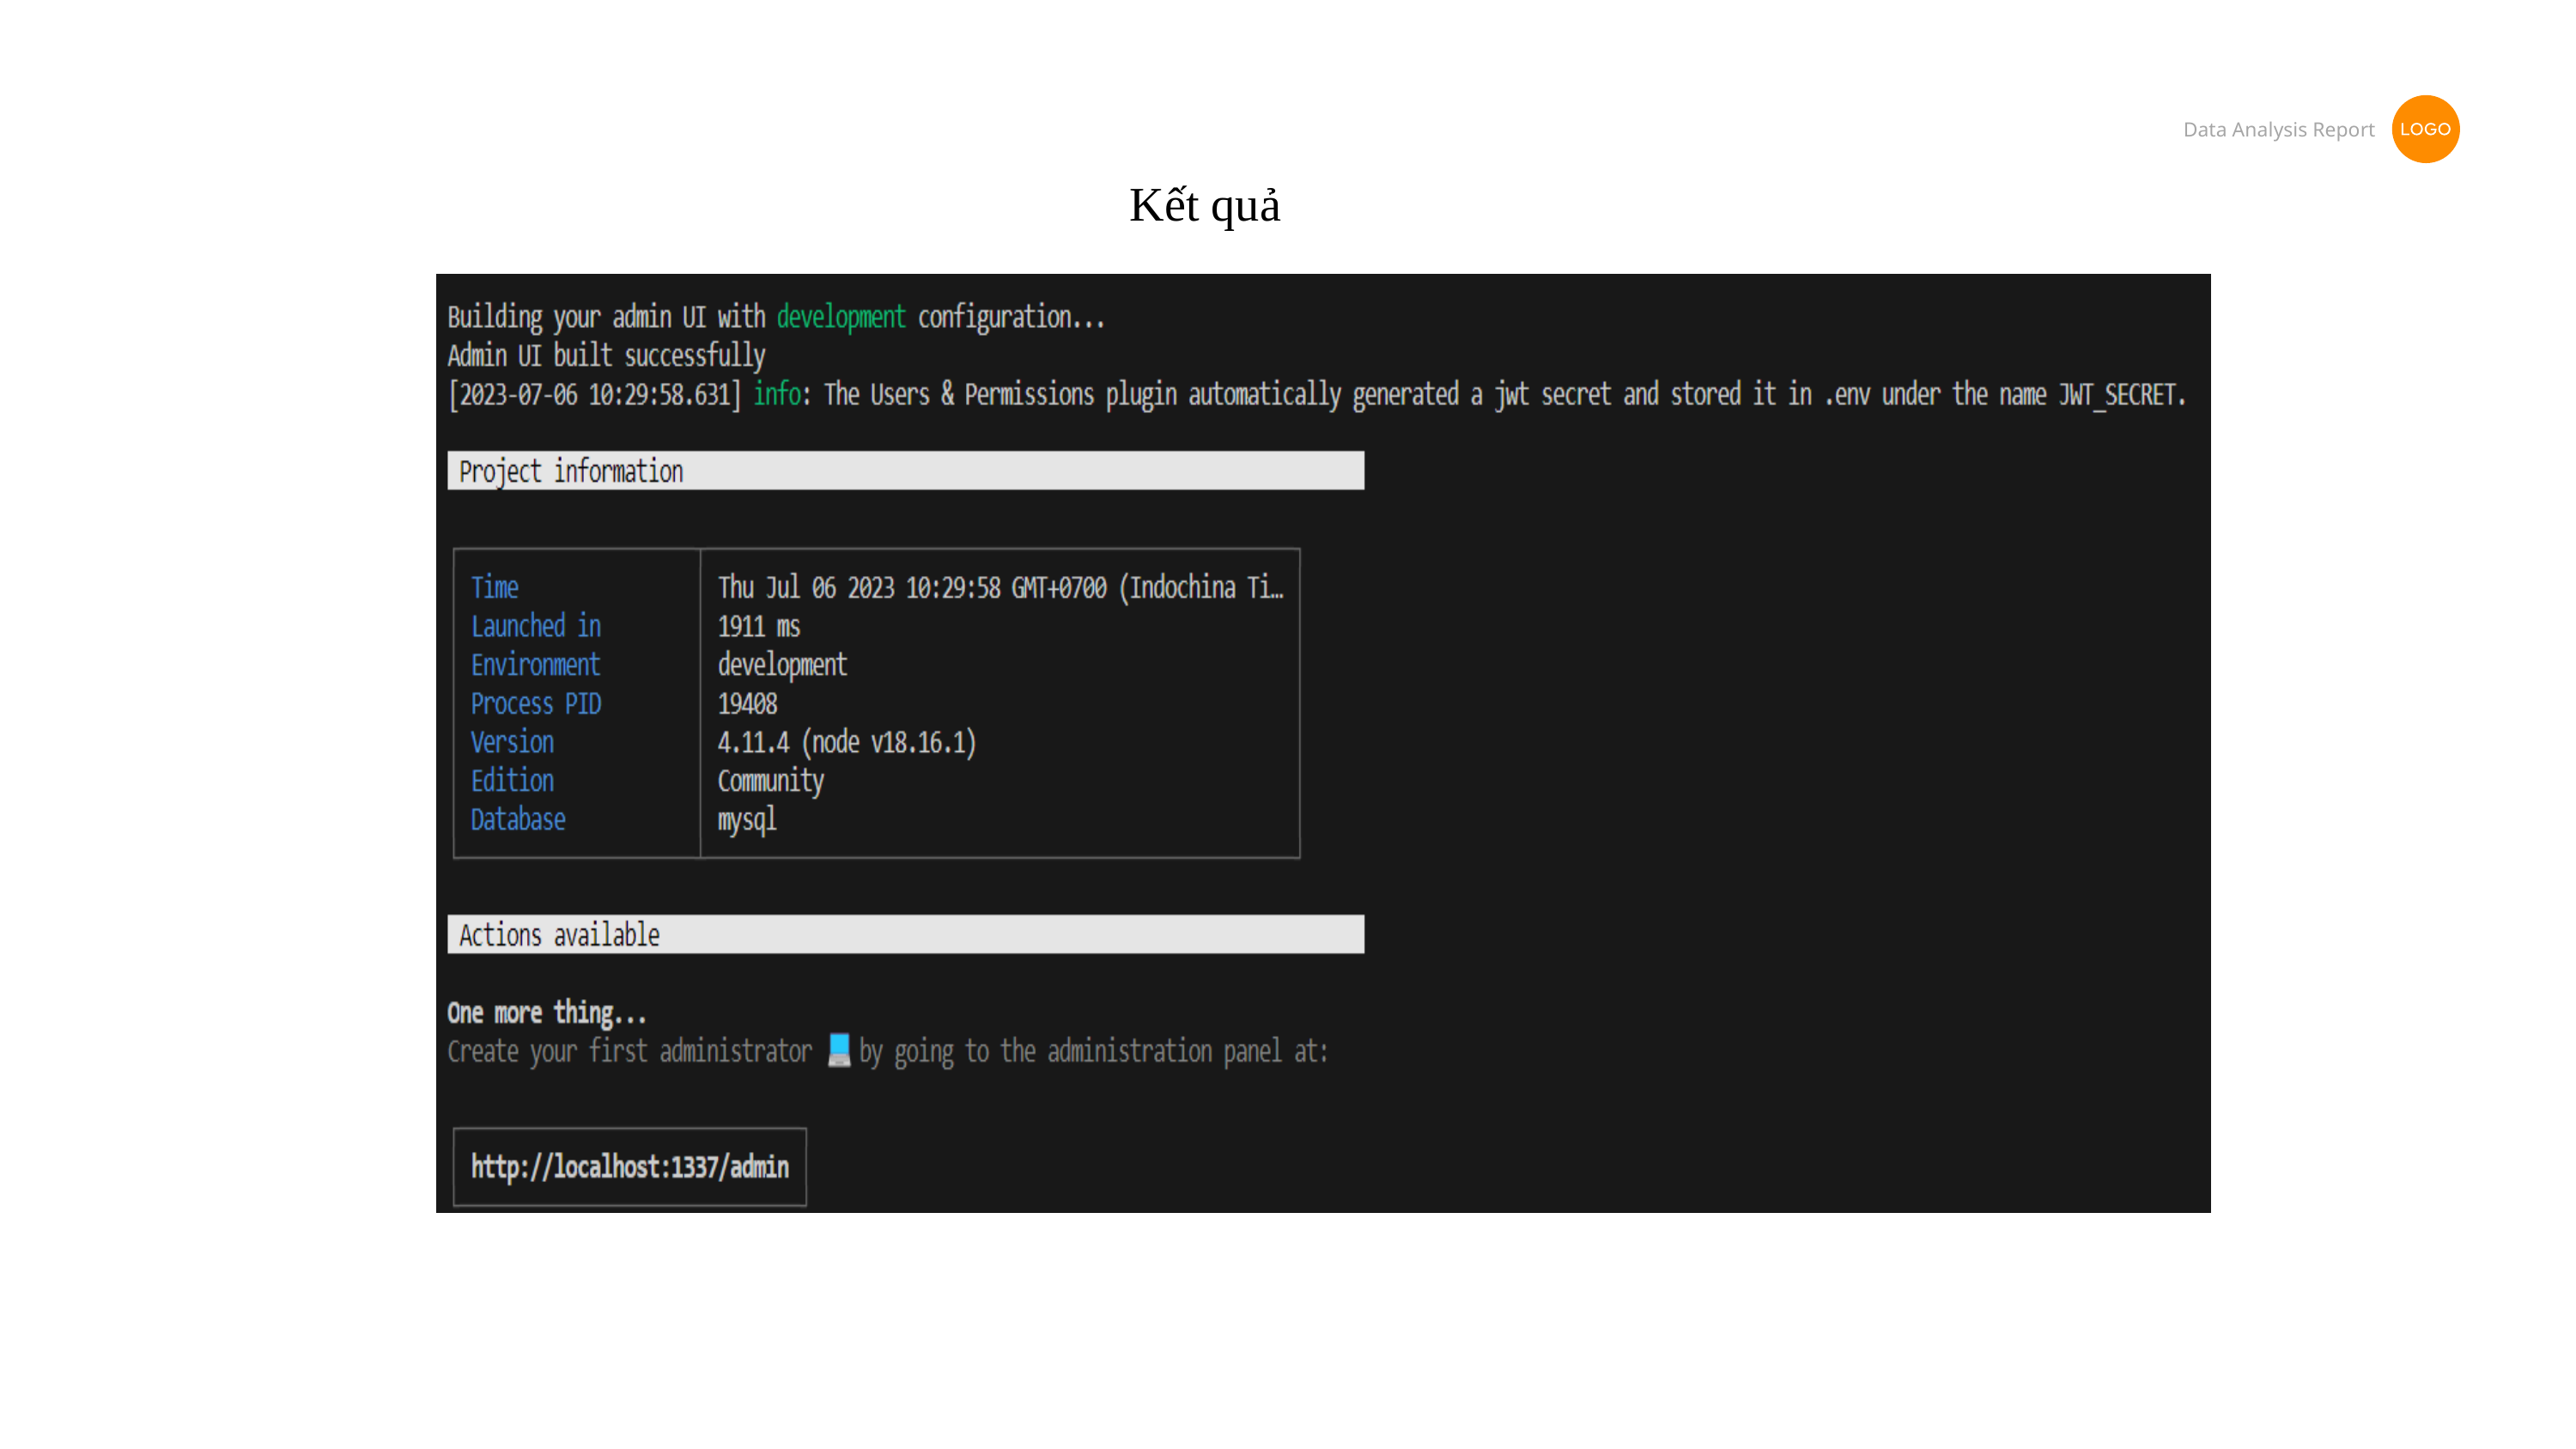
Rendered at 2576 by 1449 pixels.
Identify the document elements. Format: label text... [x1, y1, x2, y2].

text_box Kết quả [1116, 166, 1295, 238]
picture [435, 274, 2211, 1213]
